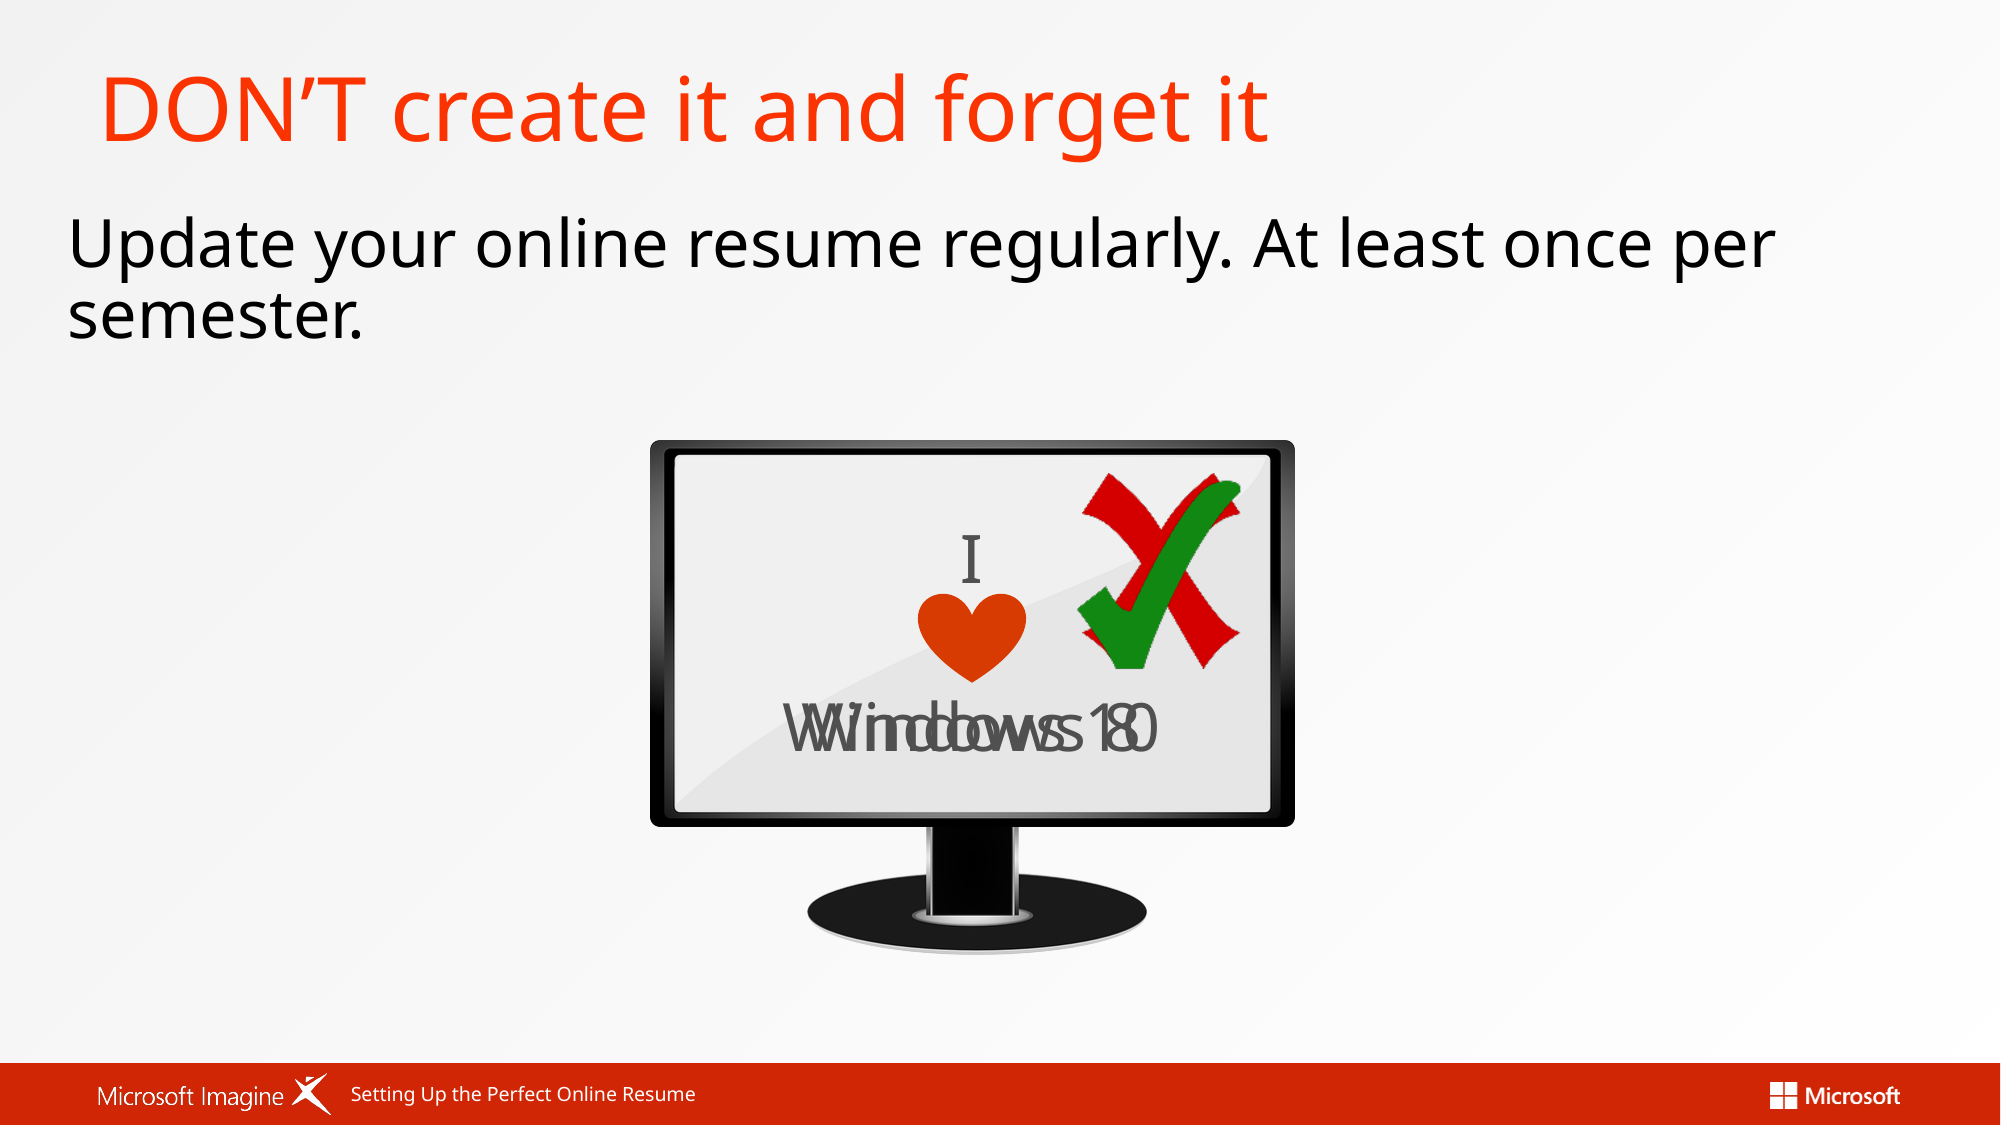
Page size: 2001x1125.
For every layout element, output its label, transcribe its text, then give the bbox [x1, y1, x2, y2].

picture [1770, 1082, 1900, 1109]
picture [649, 440, 1295, 956]
title DON’T create it and forget it [83, 45, 1920, 192]
footer Setting Up the Perfect Online Resume [336, 1063, 1071, 1124]
text_box Update your online resume regularly. At least once per semester. [43, 194, 1955, 369]
